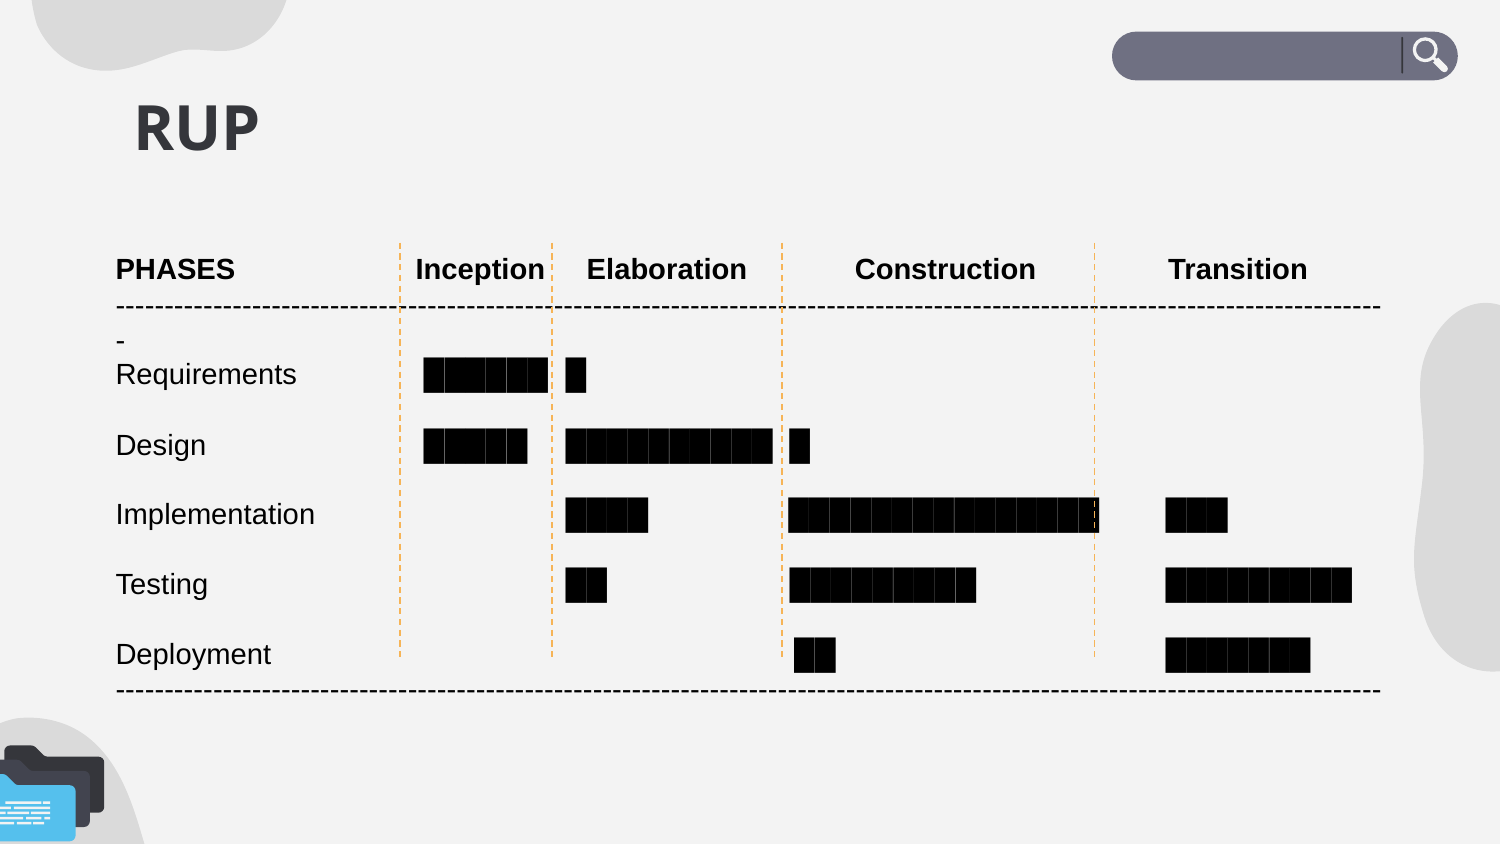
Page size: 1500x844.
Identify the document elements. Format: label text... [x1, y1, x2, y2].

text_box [100, 242, 1400, 684]
title RUP [118, 72, 1382, 167]
